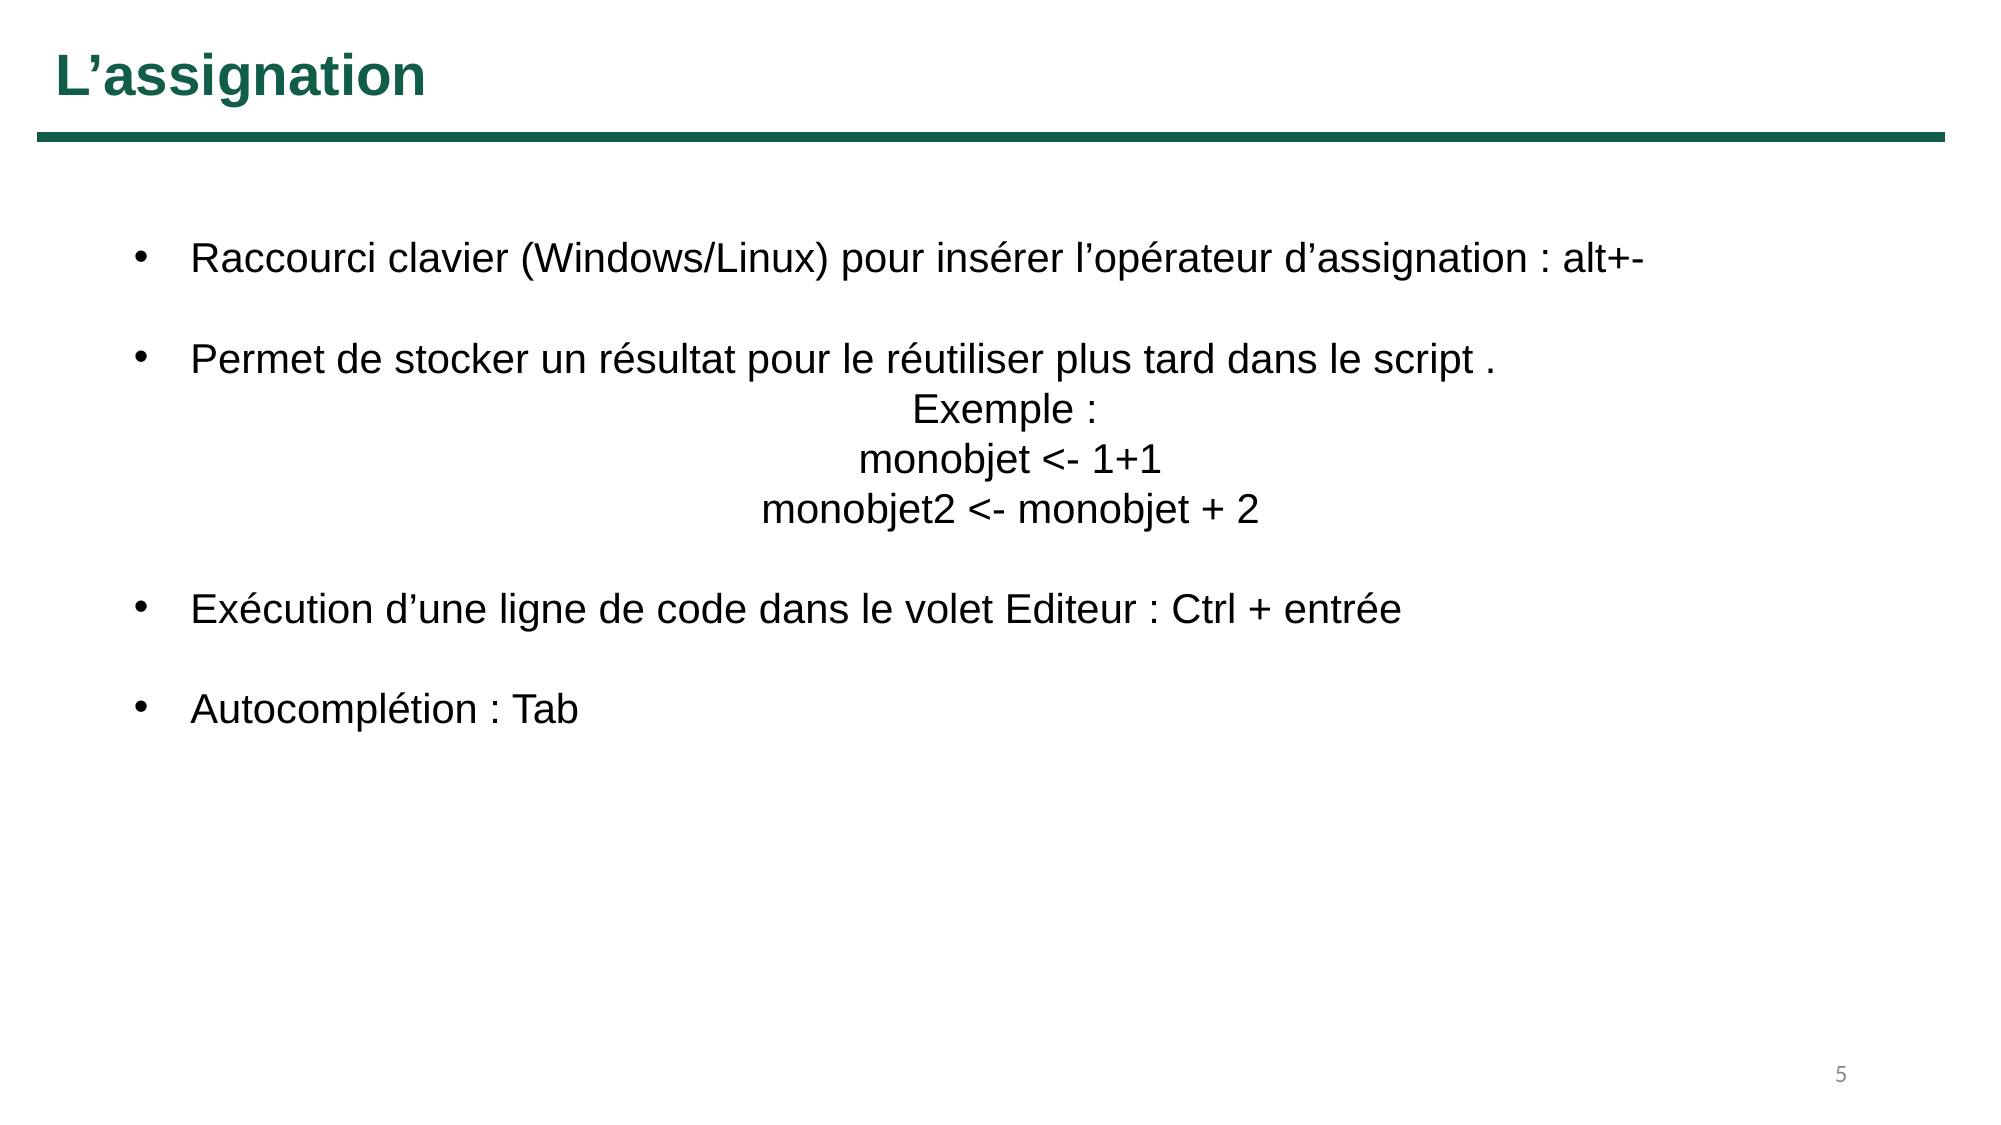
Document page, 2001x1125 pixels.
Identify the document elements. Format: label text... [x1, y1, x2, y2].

text_box L’assignation [40, 29, 443, 115]
slide_number 5 [1412, 1042, 1863, 1103]
text_box [37, 132, 1945, 142]
text_box Raccourci clavier (Windows/Linux) pour insérer l’opérateur d’assignation : alt+- Permet de stocker un résultat pour le réutiliser plus tard dans le script . Exemple : monobjet <- 1+1 monobjet2 <- monobjet + 2 Exécution d’une ligne de code dans le volet Editeur : Ctrl + entrée Autocomplétion : Tab [119, 223, 1903, 789]
